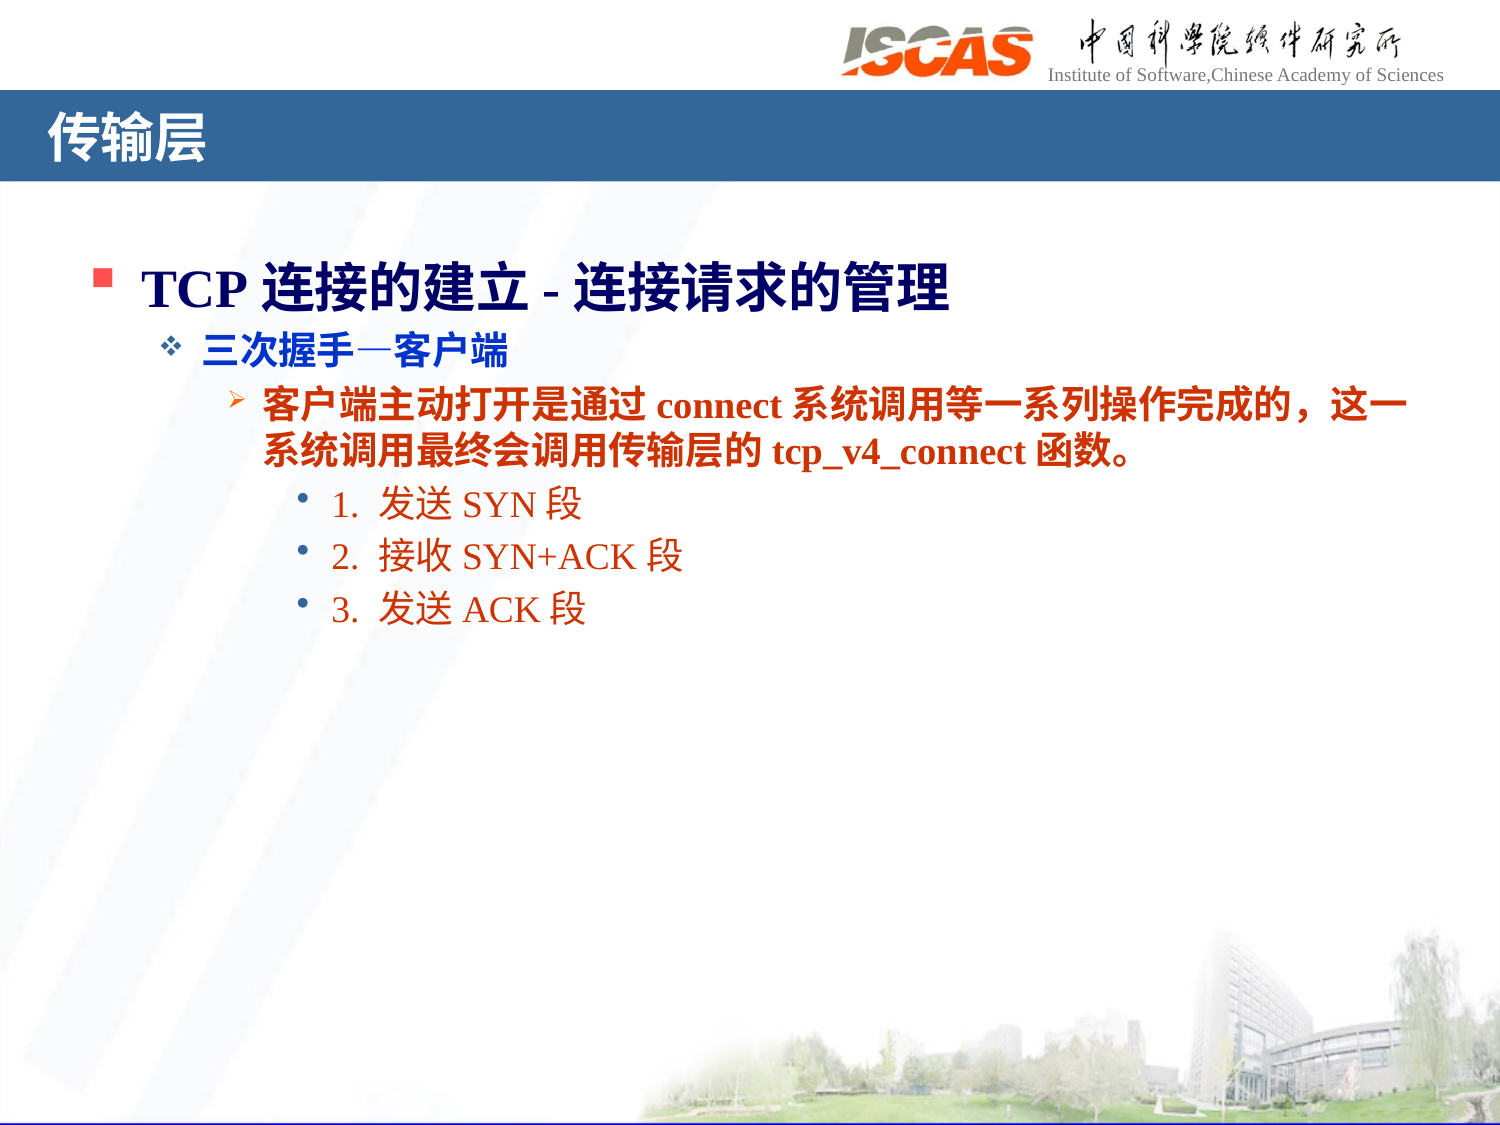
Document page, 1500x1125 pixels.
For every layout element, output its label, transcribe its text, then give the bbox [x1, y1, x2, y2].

title 传输层 [0, 89, 1500, 182]
picture [1077, 15, 1402, 71]
picture [837, 18, 1045, 87]
list TCP连接的建立-连接请求的管理 三次握手—客户端 客户端主动打开是通过connect系统调用等一系列操作完成的，这一系统调用最终会调用传输层的tcp_v4_connect函数。 1. 发送SYN段 2. 接收SYN+ACK段 3. 发送ACK段 [73, 246, 1459, 1065]
picture [0, 182, 1500, 1125]
